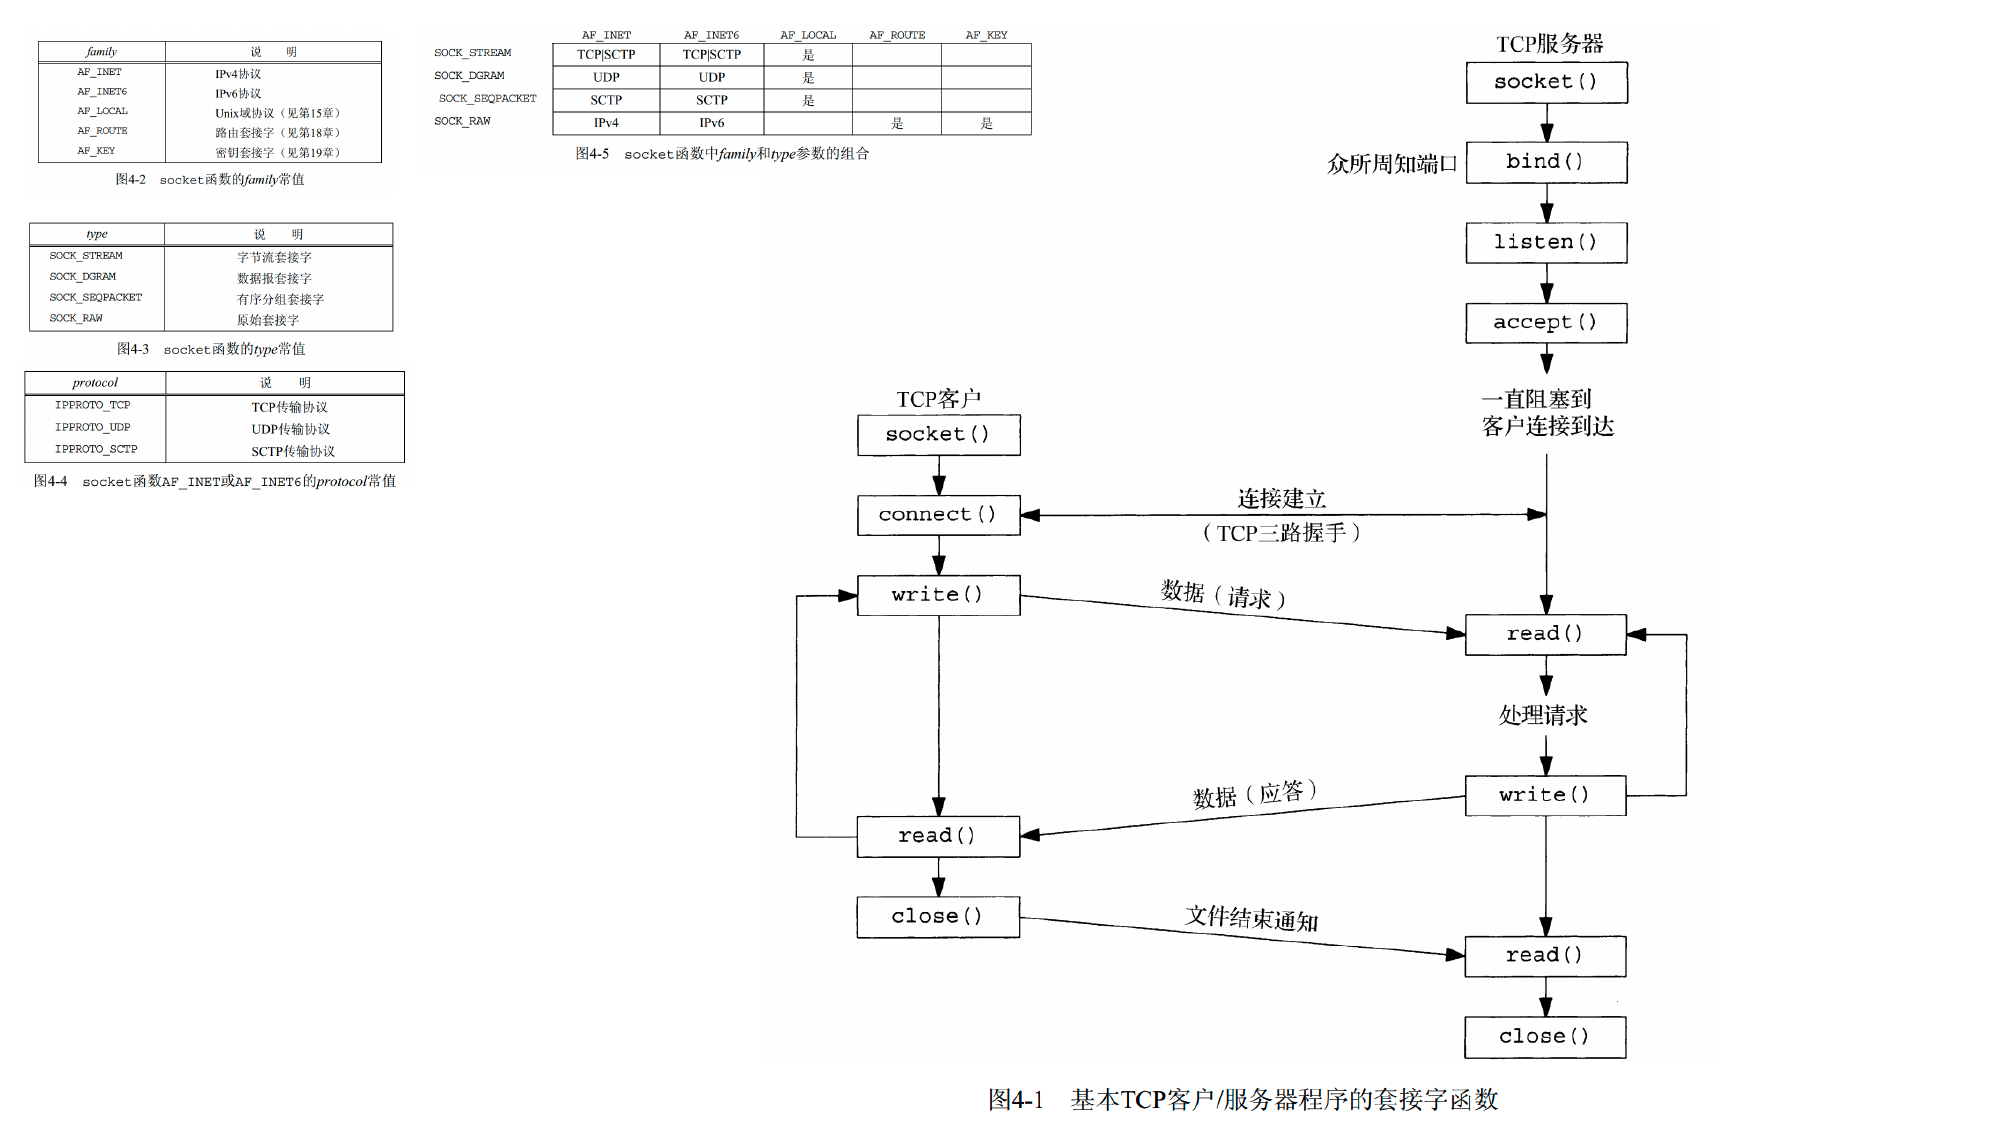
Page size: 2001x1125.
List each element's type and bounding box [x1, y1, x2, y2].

picture [23, 214, 400, 362]
picture [14, 364, 418, 491]
picture [417, 0, 1721, 1119]
picture [23, 30, 394, 194]
